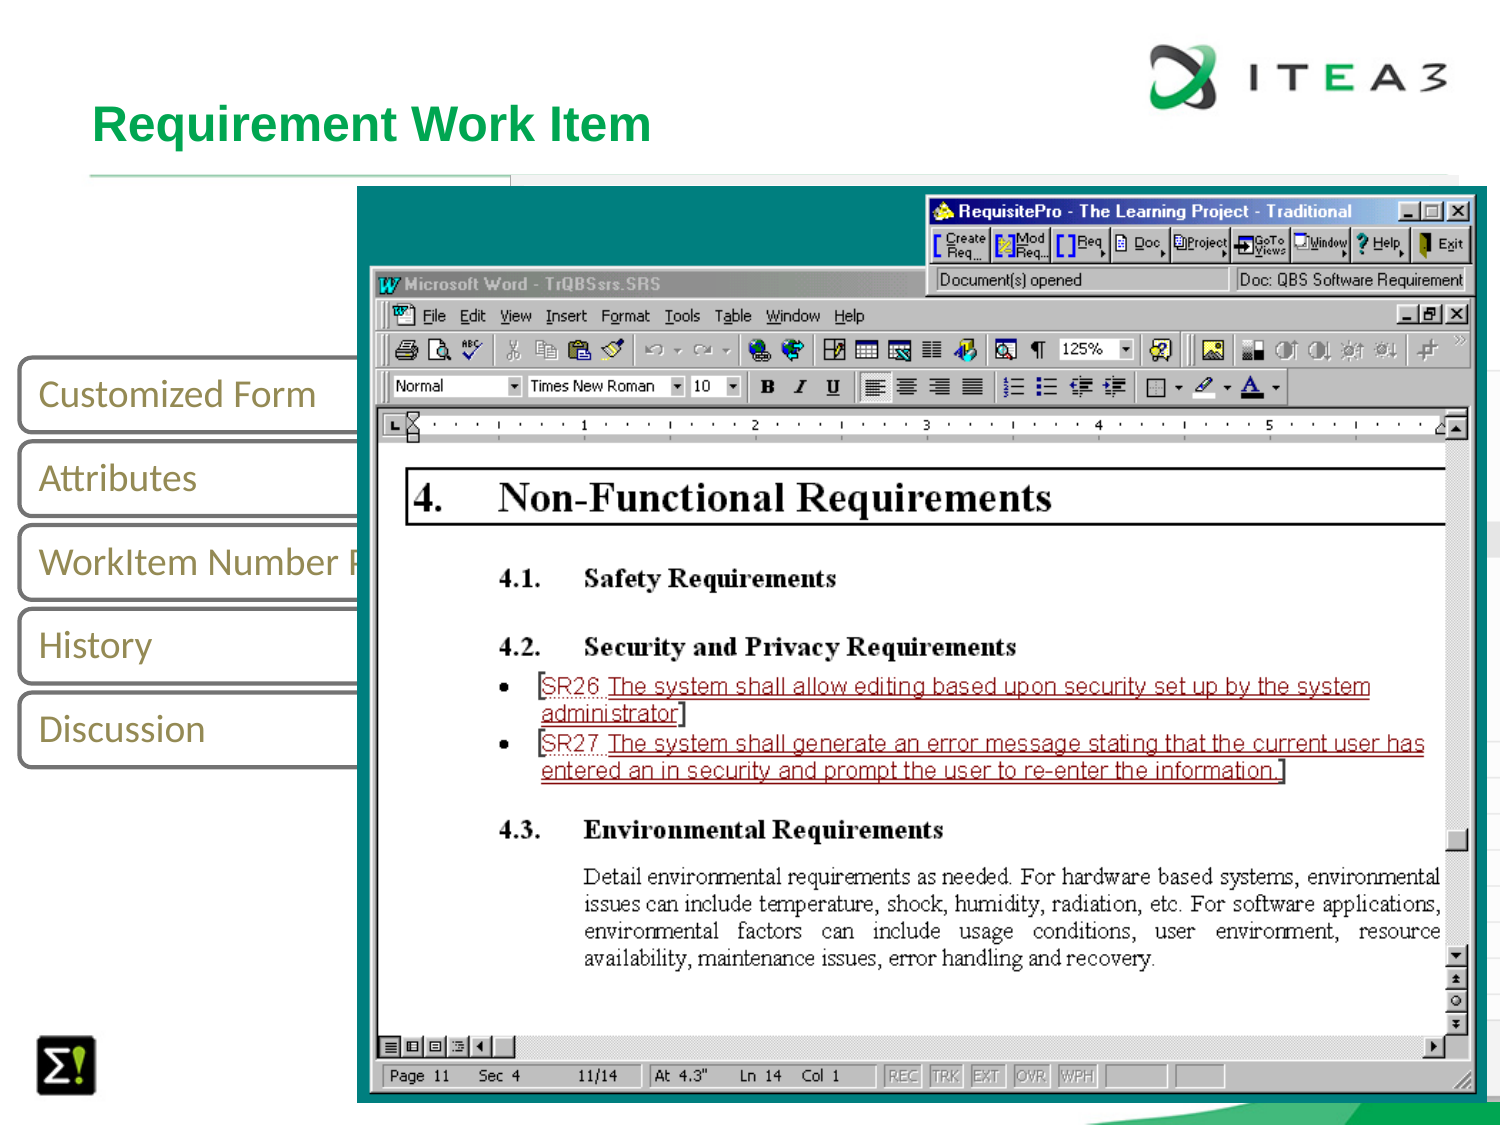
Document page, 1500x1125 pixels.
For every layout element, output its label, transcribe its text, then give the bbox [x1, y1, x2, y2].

picture [0, 0, 1500, 1125]
title Requirement Work Item [76, 23, 1099, 160]
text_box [19, 267, 352, 858]
